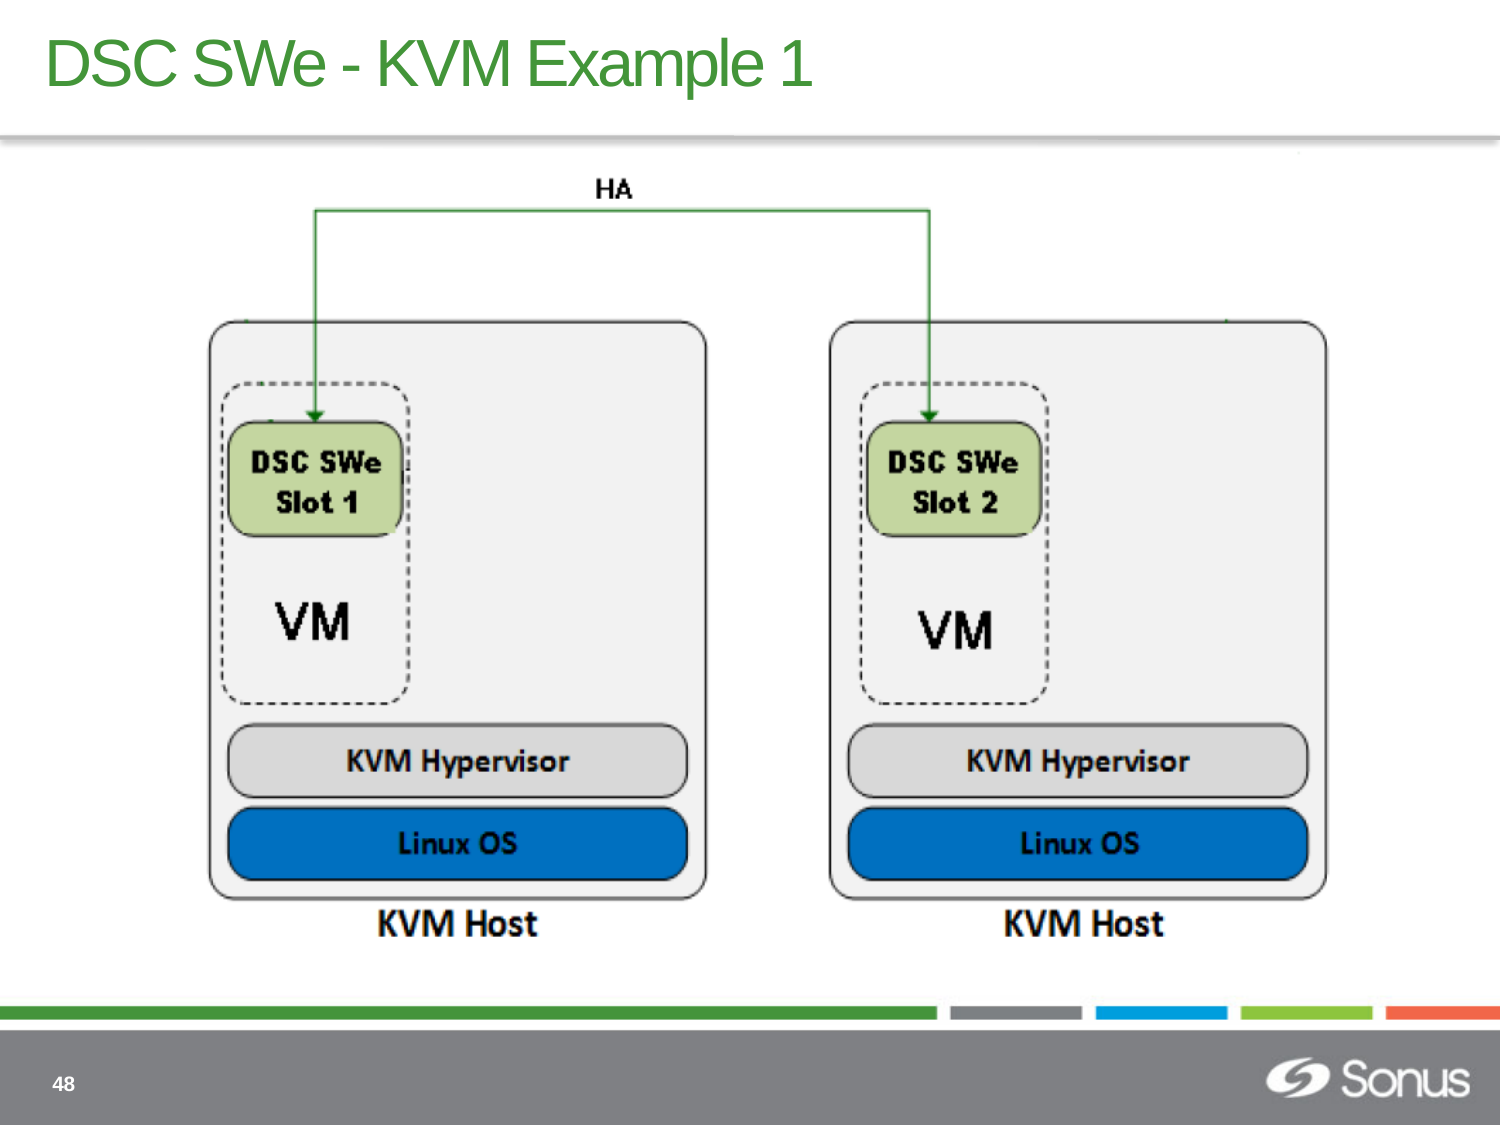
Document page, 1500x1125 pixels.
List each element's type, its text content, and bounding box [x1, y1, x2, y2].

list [146, 149, 1367, 948]
title DSC SWe - KVM Example 1 [29, 24, 1471, 105]
picture [0, 0, 1500, 135]
picture [0, 140, 1500, 1125]
